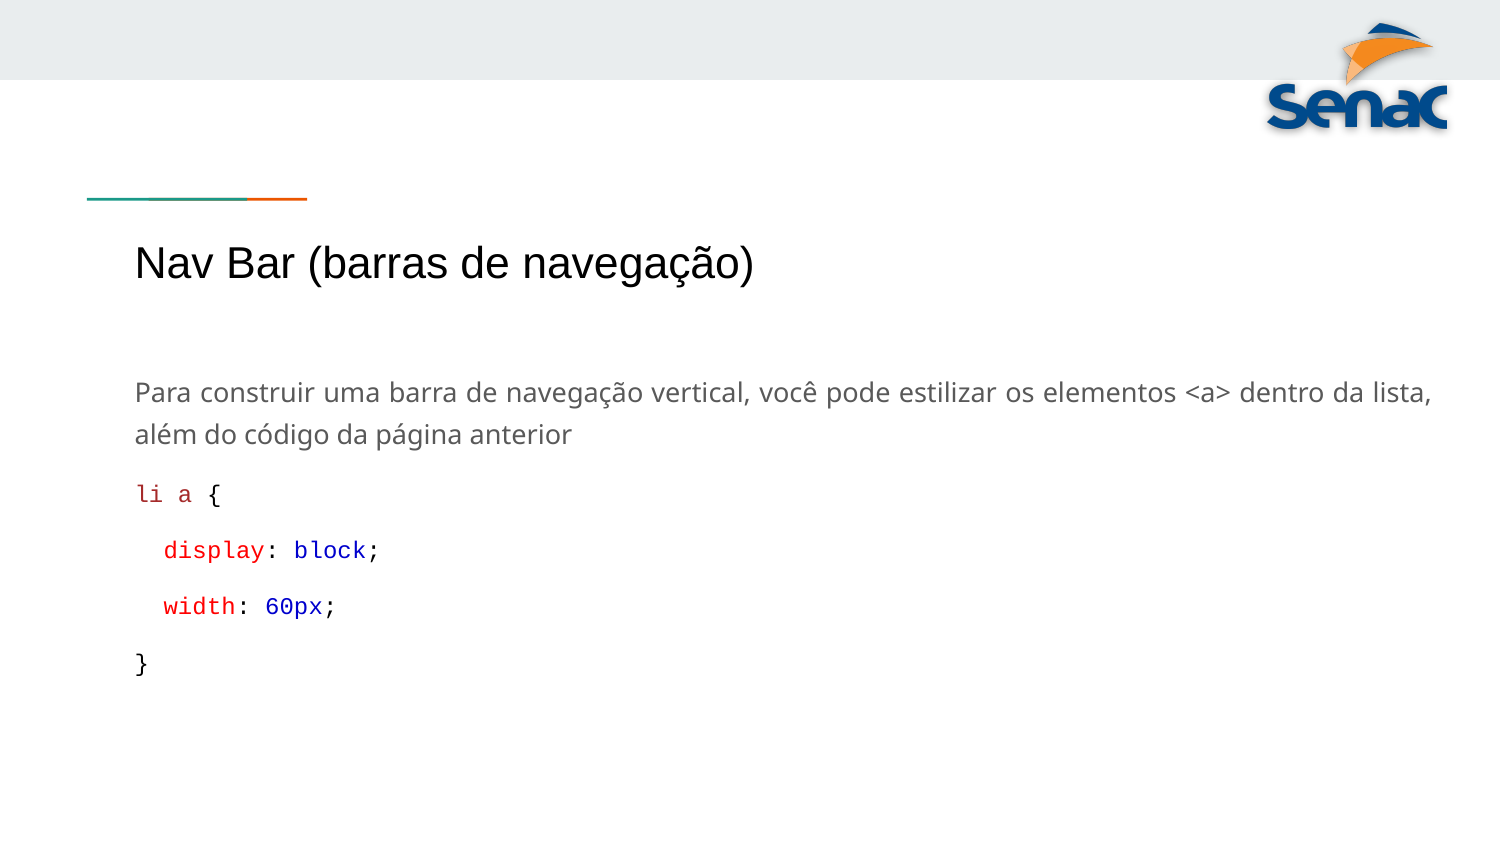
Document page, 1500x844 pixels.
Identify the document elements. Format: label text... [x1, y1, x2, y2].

title Nav Bar (barras de navegação) [119, 216, 1381, 305]
list Para construir uma barra de navegação vertical, você pode estilizar os elementos <a> dentro da lista, além do código da página anterior li a { display: block; width: 60px; } [119, 353, 1447, 725]
picture [1266, 22, 1448, 129]
